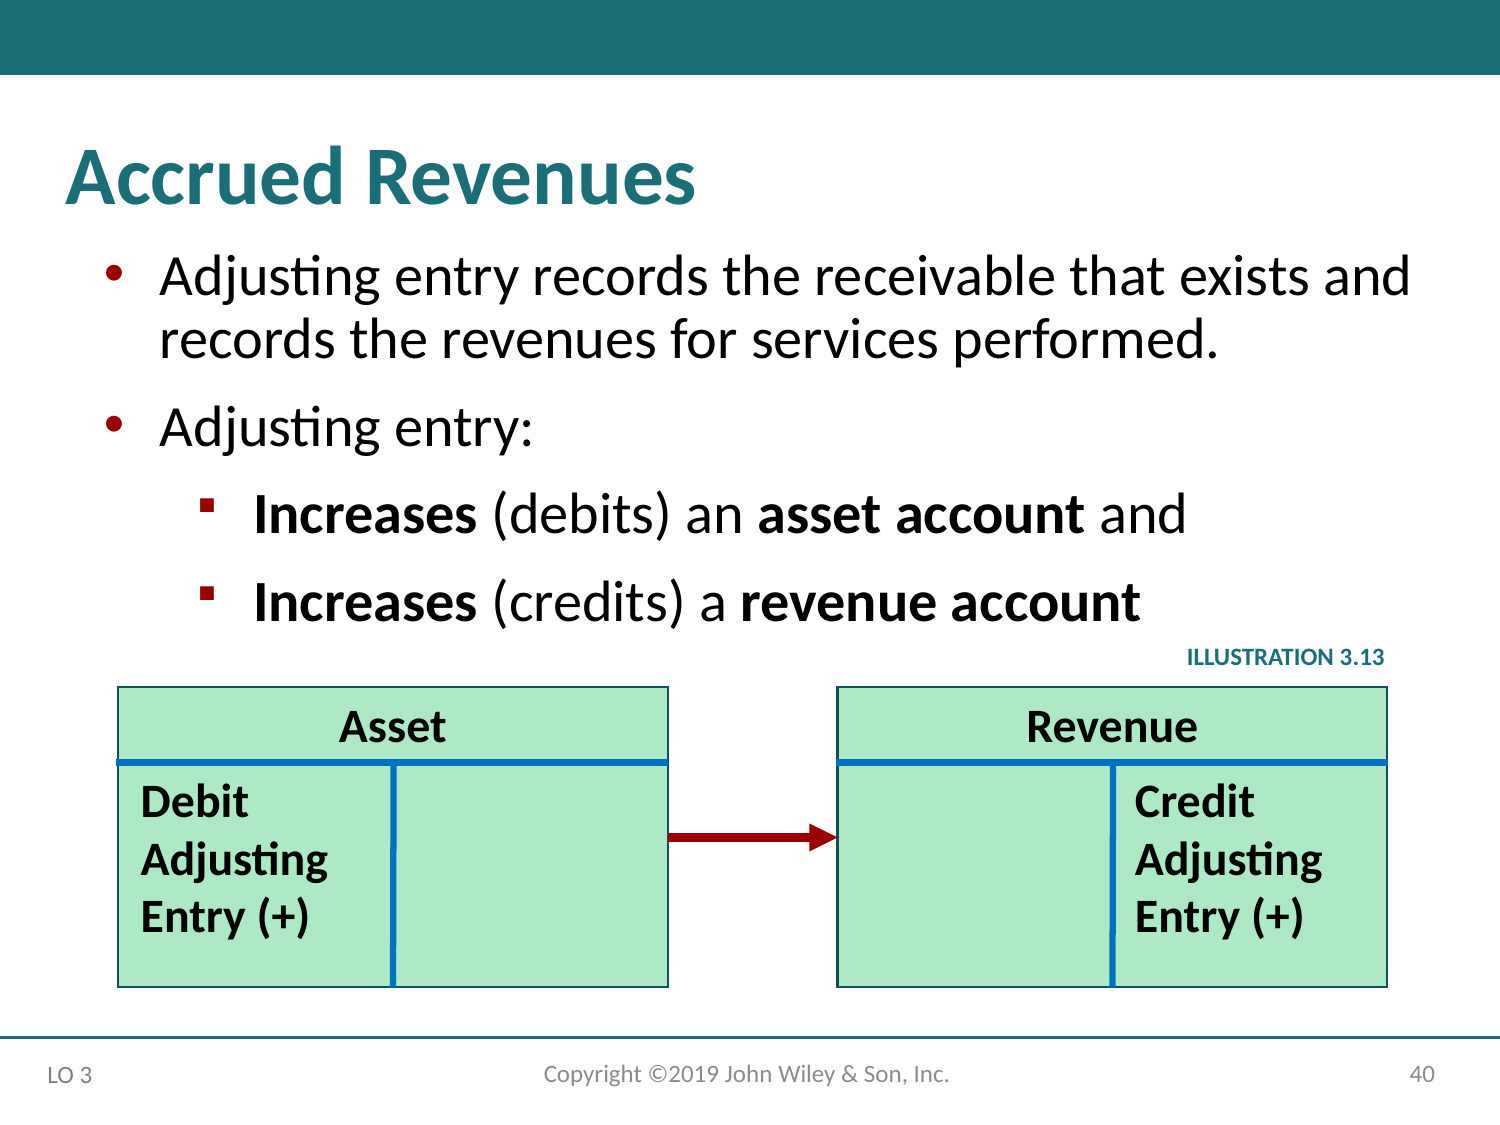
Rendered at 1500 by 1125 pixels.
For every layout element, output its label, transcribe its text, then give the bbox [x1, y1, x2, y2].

title Accrued Revenues [50, 125, 1475, 328]
text_box Asset [117, 686, 669, 761]
text_box [836, 766, 1109, 988]
text_box Credit Adjusting Entry (+) [1116, 766, 1388, 988]
text_box Debit Adjusting Entry (+) [117, 766, 390, 988]
footer Copyright ©2019 John Wiley & Son, Inc. [496, 1042, 1004, 1103]
text_box Revenue [836, 686, 1388, 759]
list Adjusting entry records the receivable that exists and records the revenues for services performed. Adjusting entry: Increases (debits) an asset account and Increases (credits) a revenue account [50, 328, 1451, 663]
list LO 3 [37, 1051, 118, 1125]
slide_number 40 [1059, 1042, 1450, 1103]
text_box [397, 763, 669, 988]
text_box ILLUSTRATION 3.13 [1143, 633, 1400, 678]
